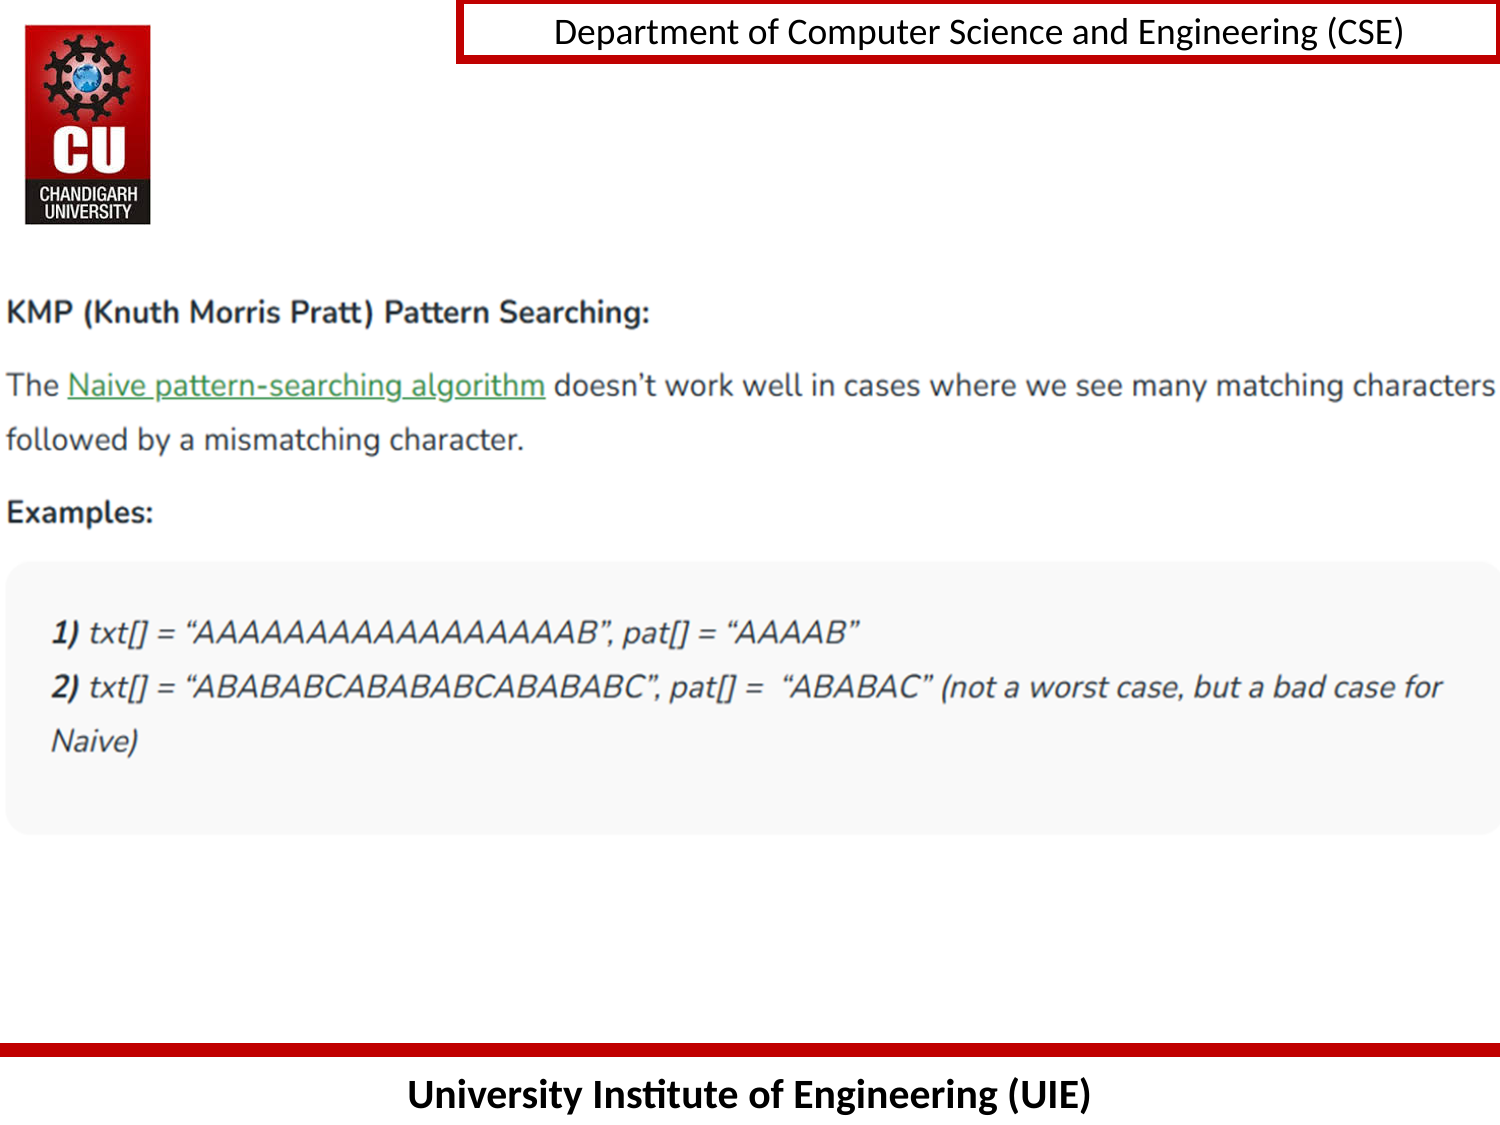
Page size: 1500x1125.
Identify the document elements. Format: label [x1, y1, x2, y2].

picture [0, 287, 1500, 838]
picture [24, 24, 151, 225]
